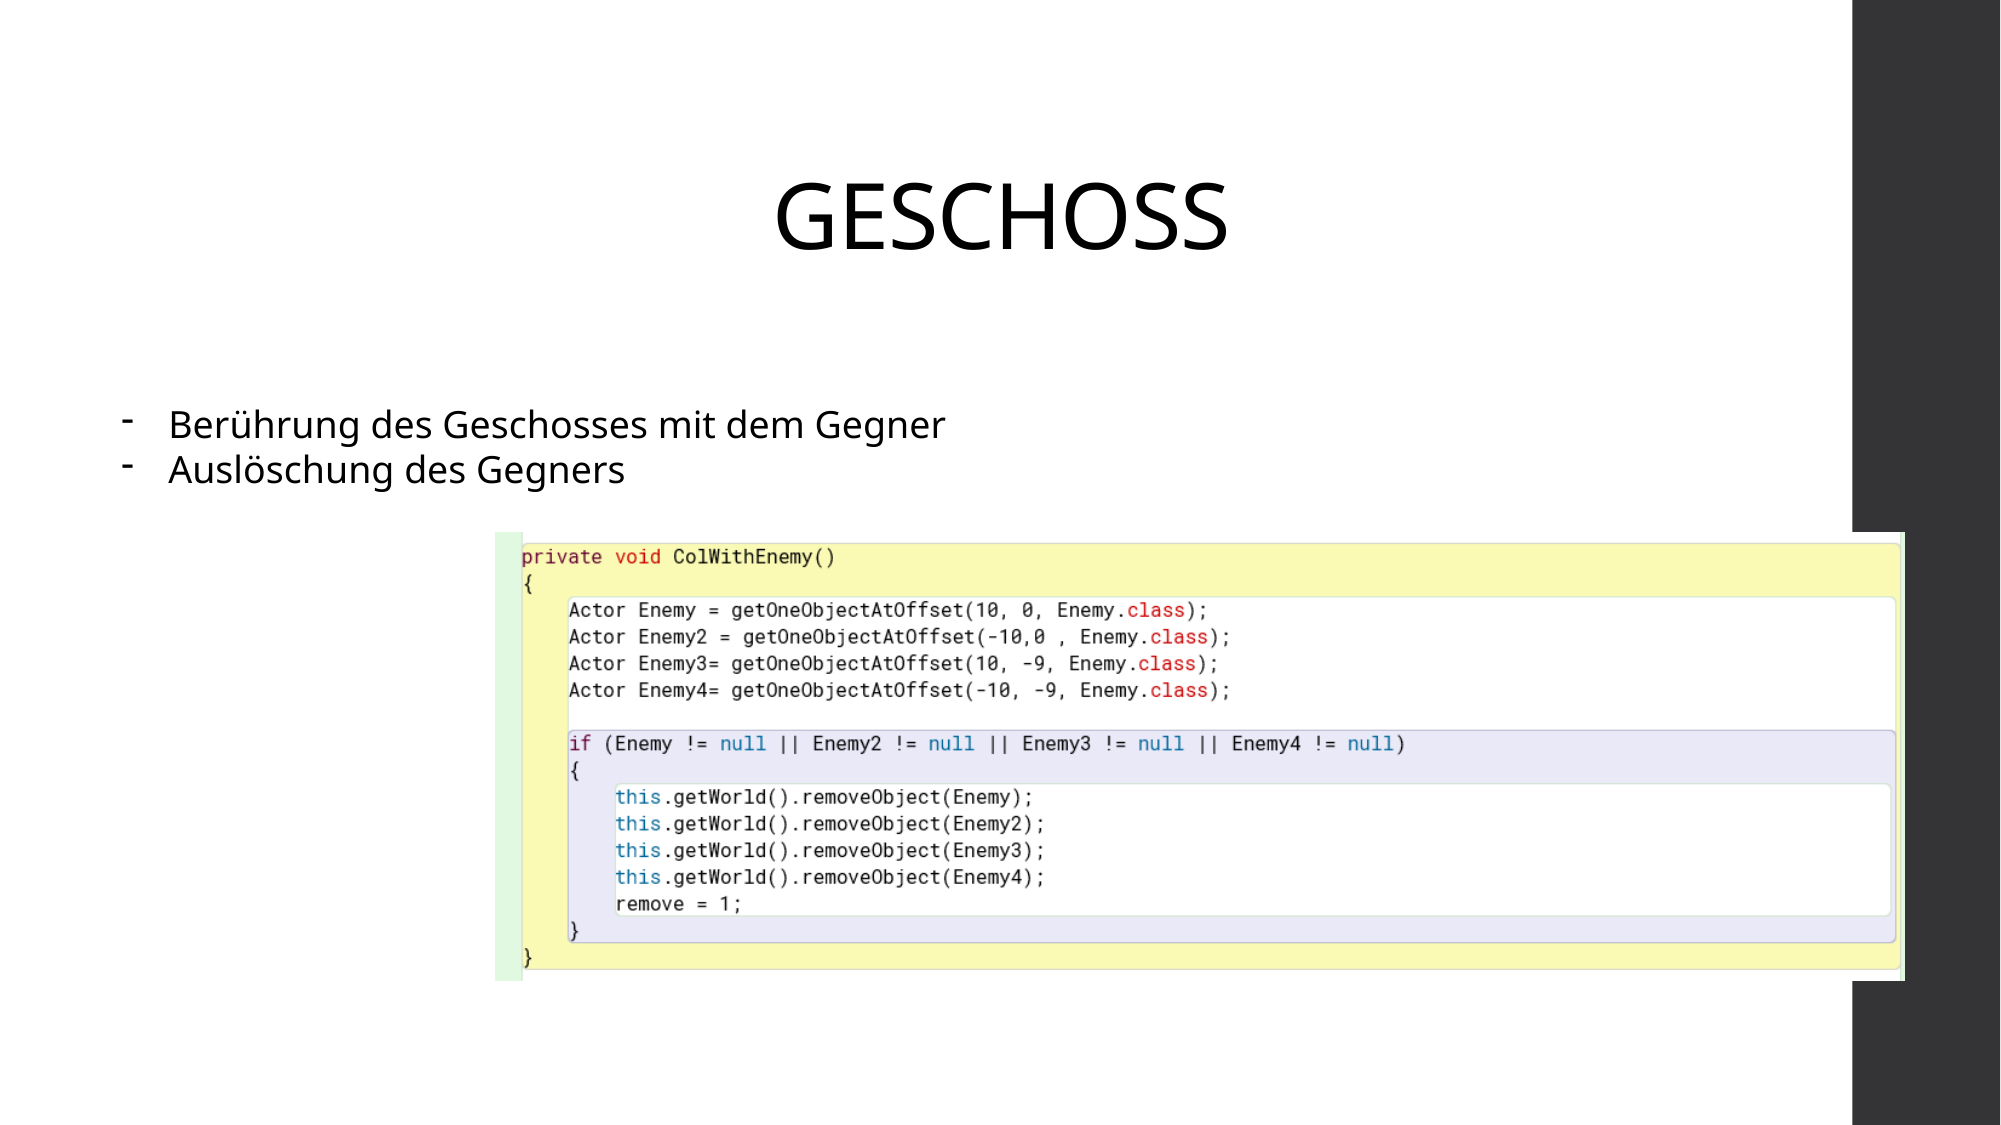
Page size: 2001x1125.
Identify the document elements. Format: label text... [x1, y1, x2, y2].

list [494, 532, 1906, 982]
text_box Berührung des Geschosses mit dem Gegner Auslöschung des Gegners [106, 393, 962, 499]
title GESCHOSS [206, 60, 1797, 278]
